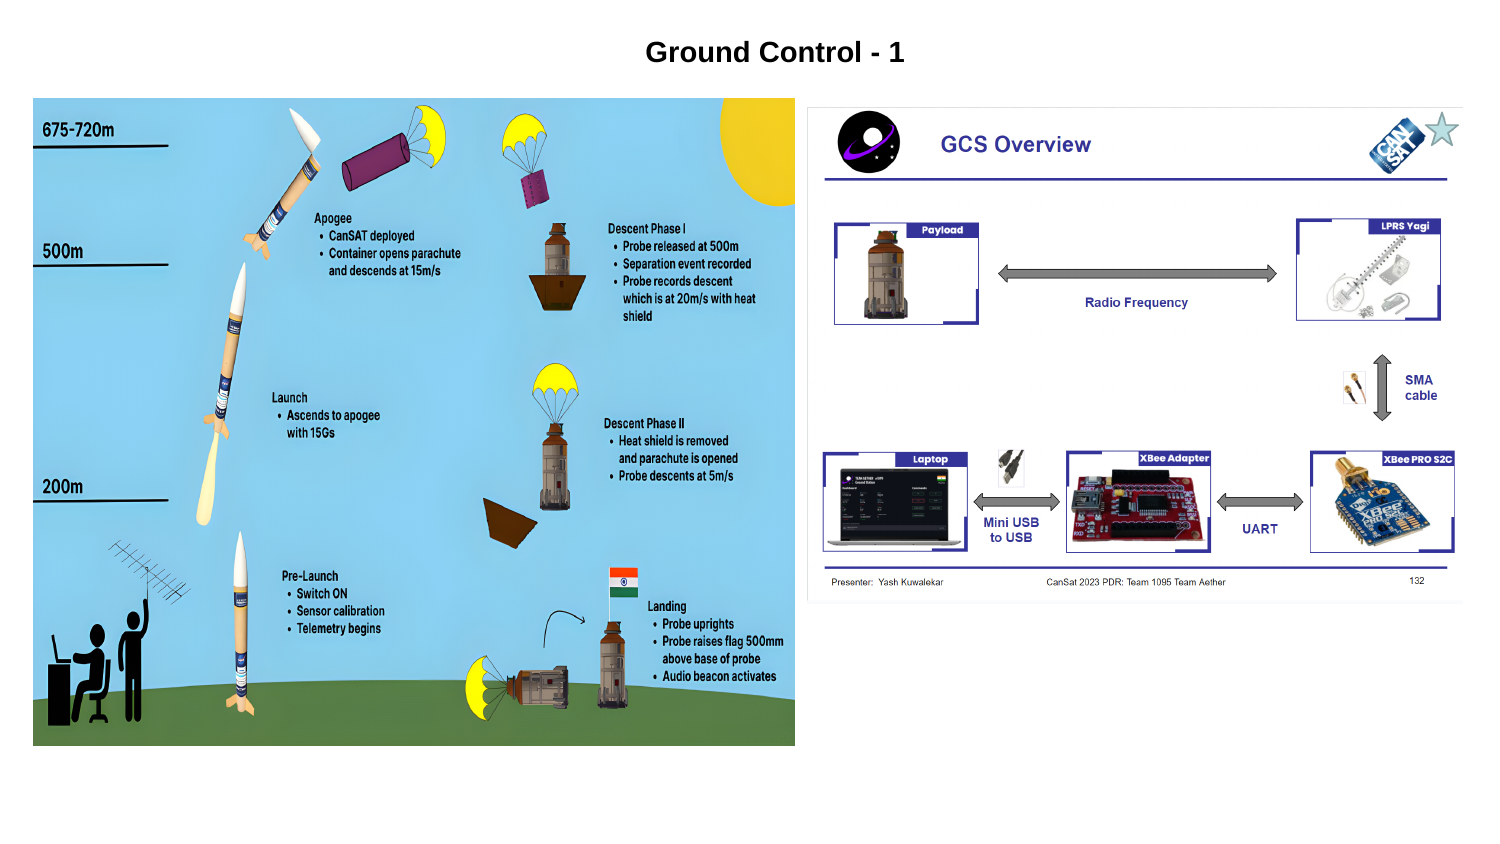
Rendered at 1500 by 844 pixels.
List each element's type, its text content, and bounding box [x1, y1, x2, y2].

picture [806, 107, 1463, 604]
text_box Ground Control - 1 [630, 17, 935, 83]
picture [32, 98, 795, 746]
